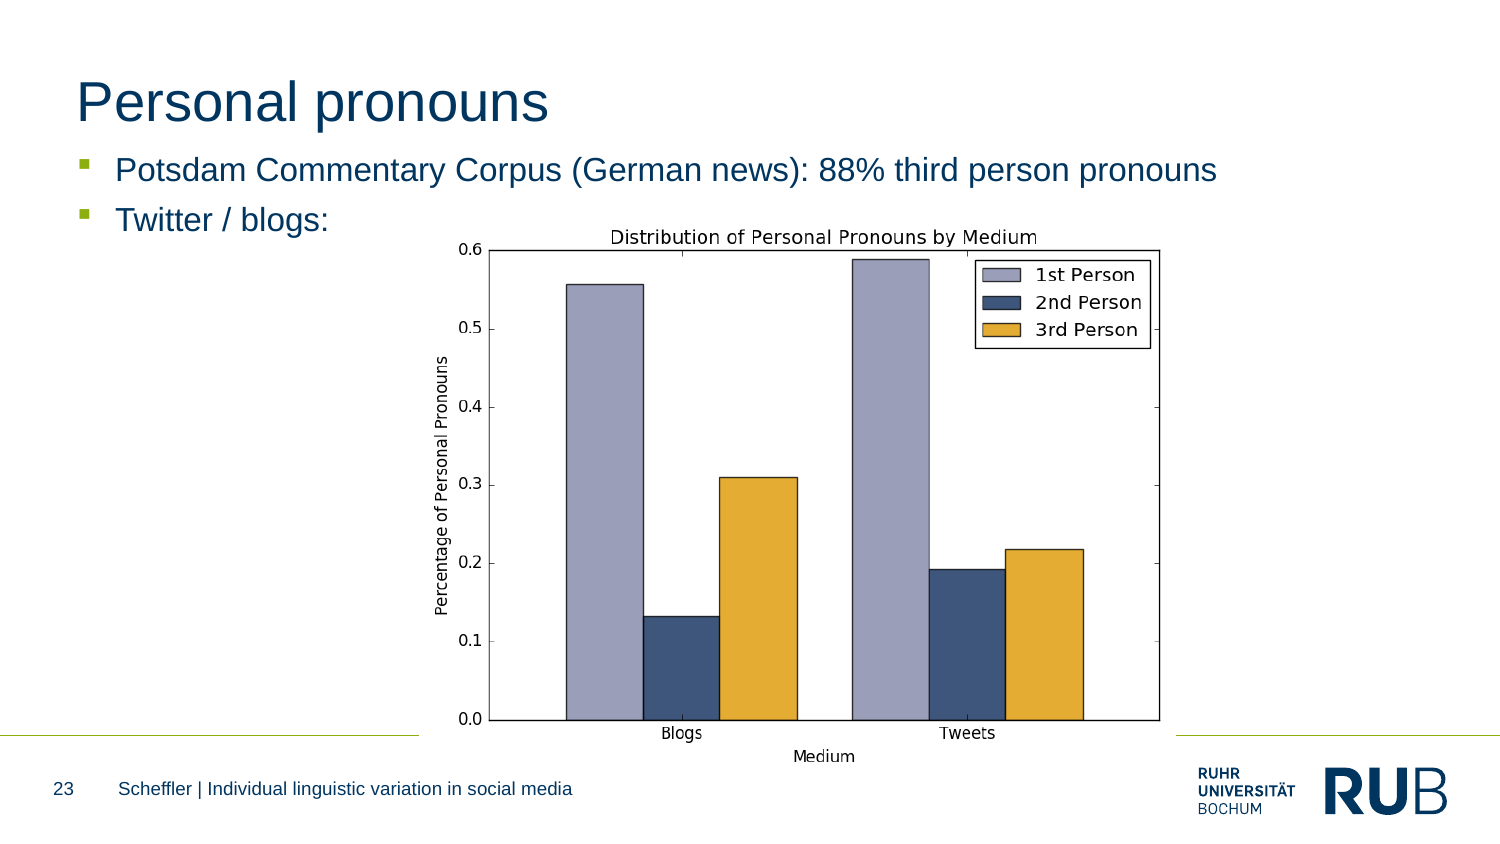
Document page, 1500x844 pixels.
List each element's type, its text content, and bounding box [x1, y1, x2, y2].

list Potsdam Commentary Corpus (German news): 88% third person pronouns Twitter / blogs: [76, 150, 1317, 703]
title Personal pronouns [76, 64, 1317, 142]
footer Scheffler | Individual linguistic variation in social media [118, 779, 1152, 798]
slide_number 23 [53, 779, 95, 798]
picture [419, 212, 1176, 779]
